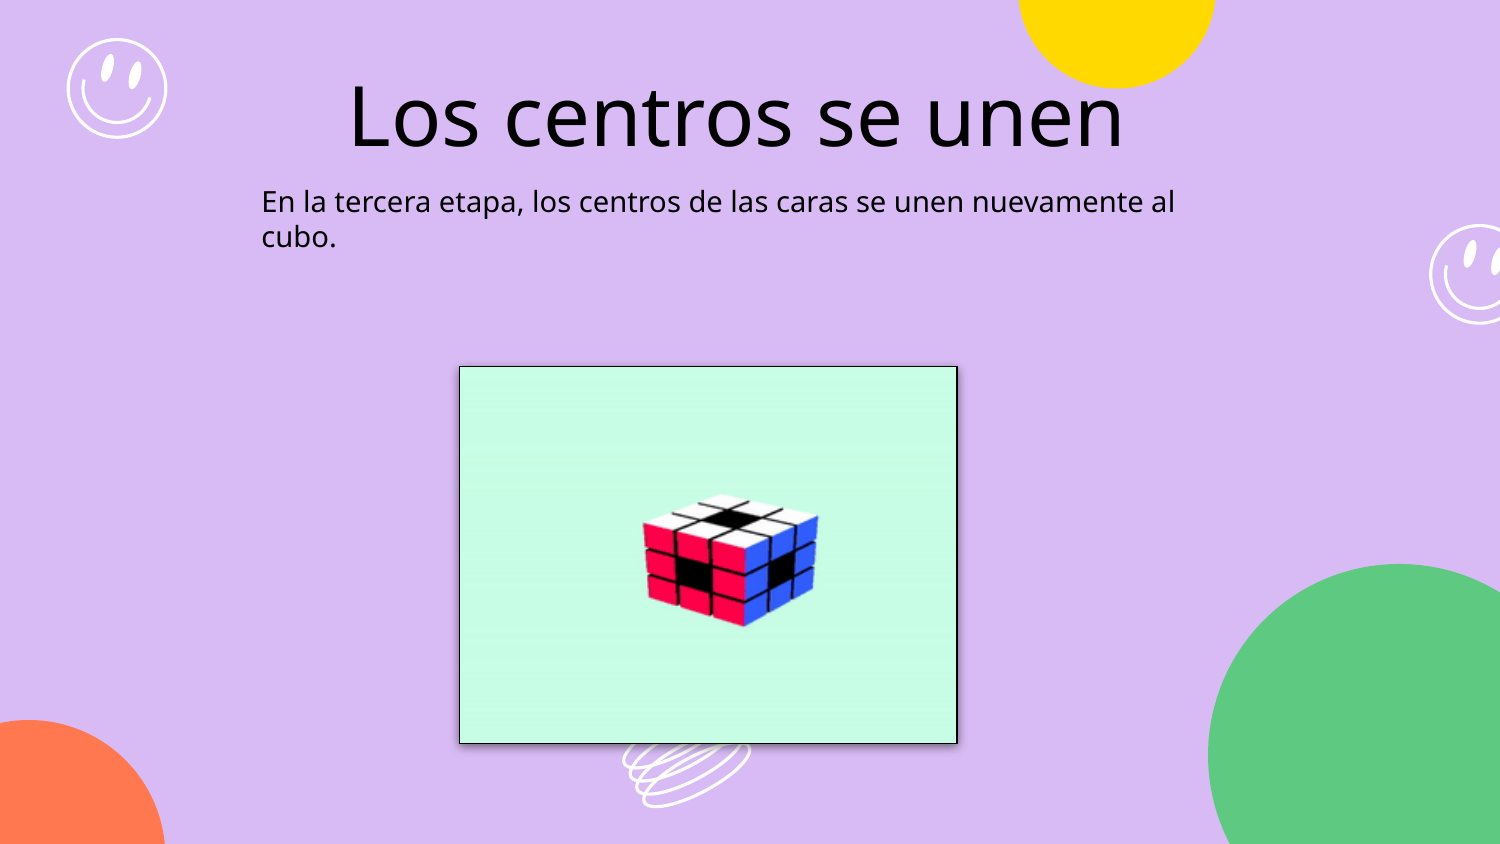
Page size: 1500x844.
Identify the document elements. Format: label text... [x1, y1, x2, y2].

subtitle En la tercera etapa, los centros de las caras se unen nuevamente al cubo. [246, 168, 1208, 352]
title Los centros se unen [169, 48, 1370, 142]
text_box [615, 752, 758, 819]
picture [459, 367, 957, 744]
text_box [1208, 563, 1500, 844]
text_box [67, 39, 166, 138]
